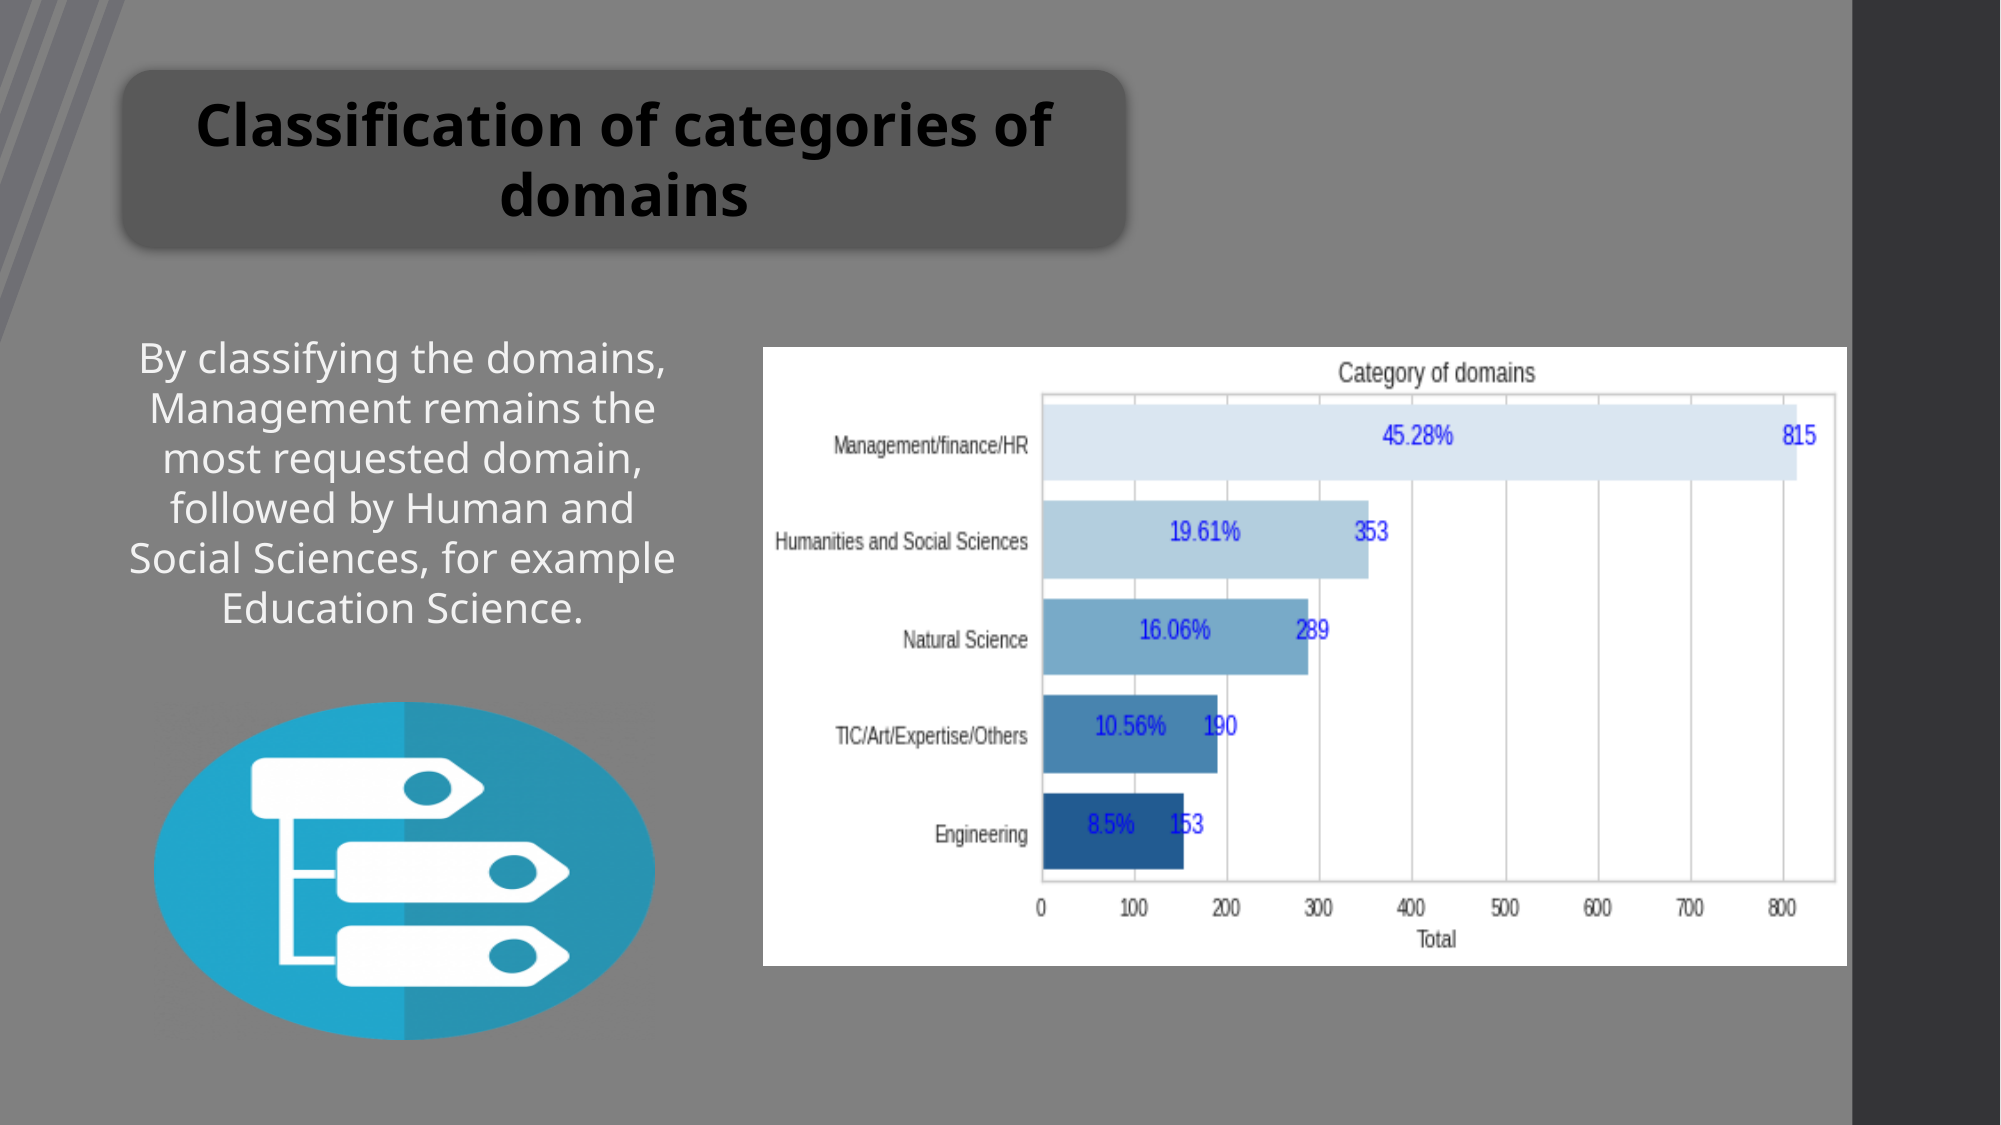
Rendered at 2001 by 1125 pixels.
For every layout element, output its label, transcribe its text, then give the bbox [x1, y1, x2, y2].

picture [763, 346, 1847, 966]
text_box Classification of categories of domains [123, 70, 1126, 247]
text_box By classifying the domains, Management remains the most requested domain, followed by Human and Social Sciences, for example Education Science. [92, 317, 713, 646]
picture [154, 702, 655, 1041]
